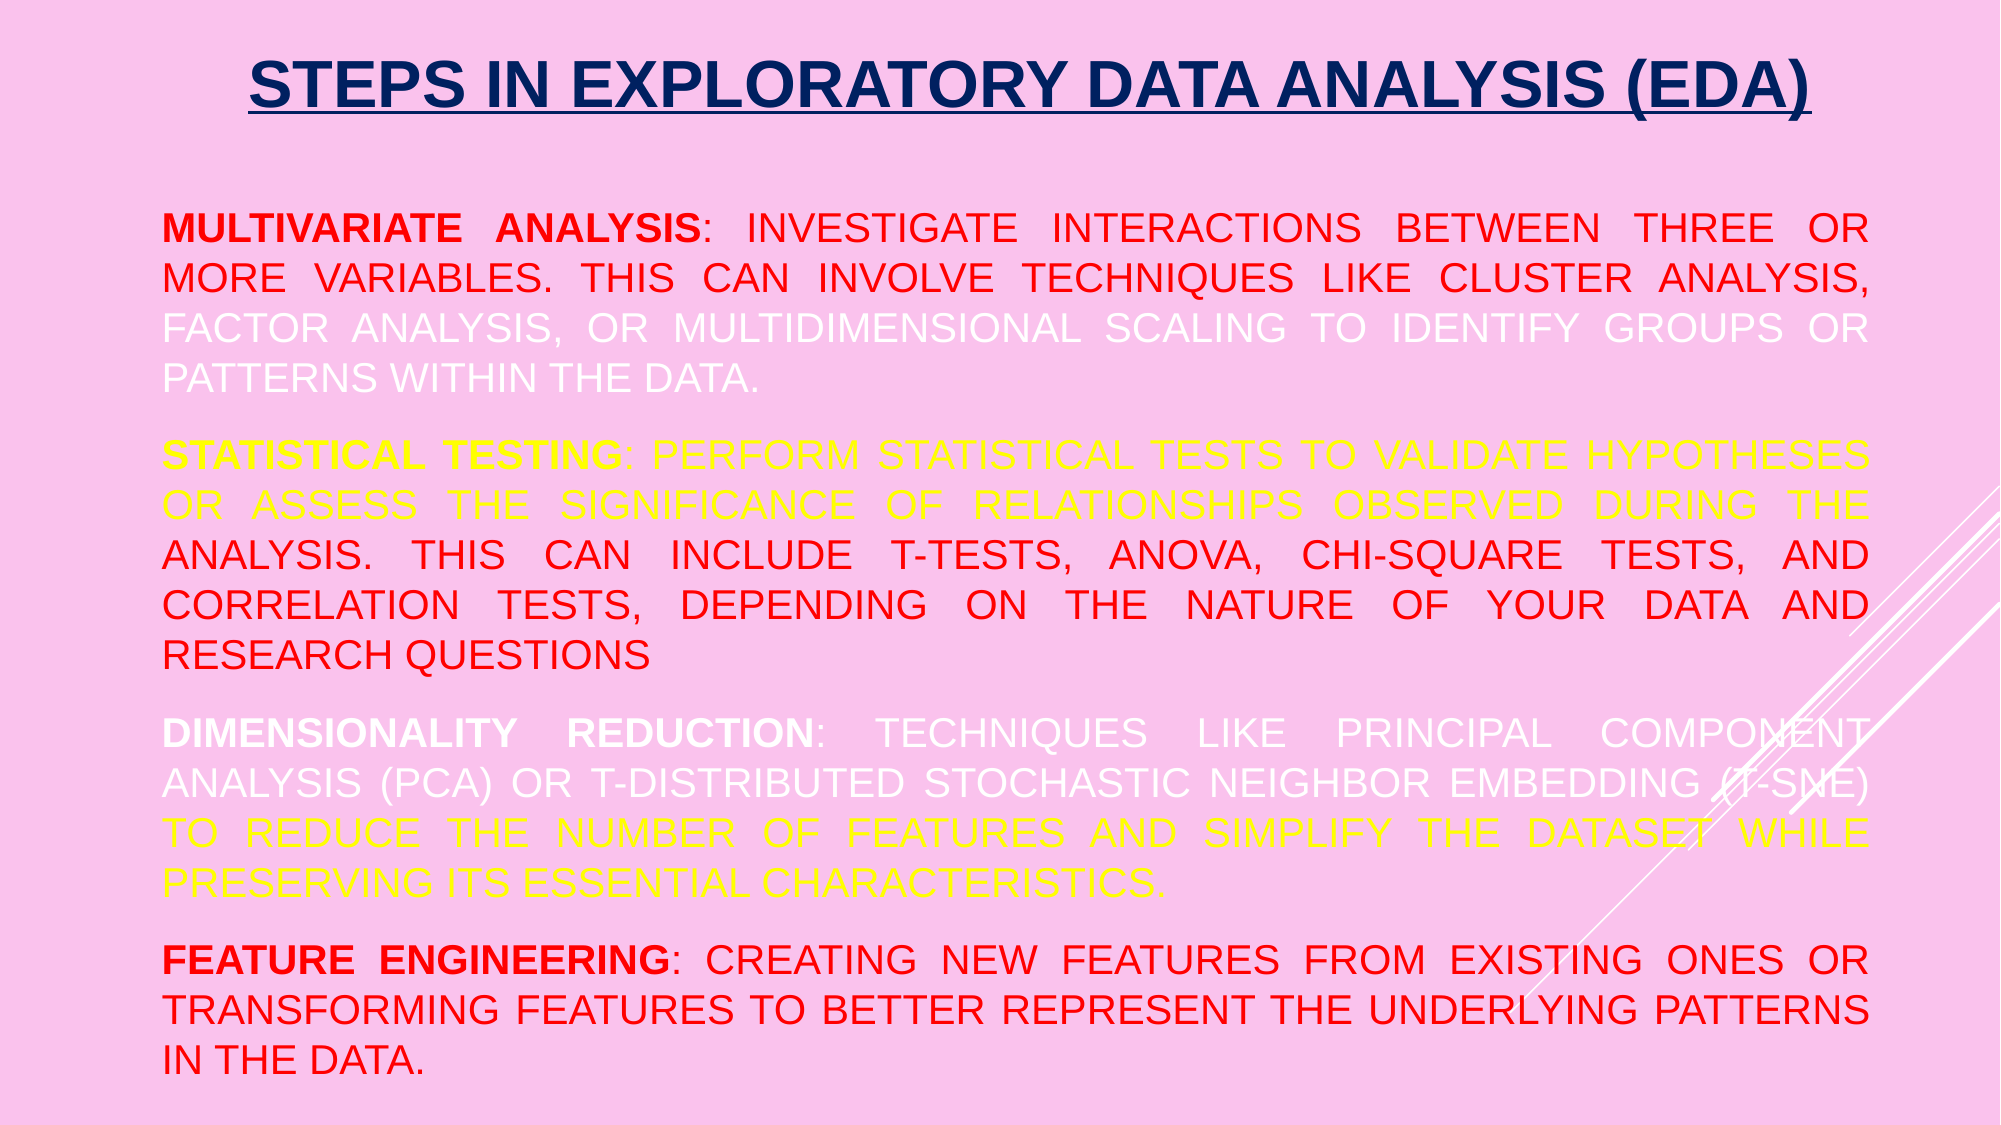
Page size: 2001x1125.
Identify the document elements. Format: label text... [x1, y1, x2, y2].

text_box STEPS IN EXPLORATORY DATA ANALYSIS (EDA) MULTIVARIATE ANALYSIS: INVESTIGATE INTERACTIONS BETWEEN THREE OR MORE VARIABLES. THIS CAN INVOLVE TECHNIQUES LIKE CLUSTER ANALYSIS, FACTOR ANALYSIS, OR MULTIDIMENSIONAL SCALING TO IDENTIFY GROUPS OR PATTERNS WITHIN THE DATA. STATISTICAL TESTING: PERFORM STATISTICAL TESTS TO VALIDATE HYPOTHESES OR ASSESS THE SIGNIFICANCE OF RELATIONSHIPS OBSERVED DURING THE ANALYSIS. THIS CAN INCLUDE T-TESTS, ANOVA, CHI-SQUARE TESTS, AND CORRELATION TESTS, DEPENDING ON THE NATURE OF YOUR DATA AND RESEARCH QUESTIONS DIMENSIONALITY REDUCTION: TECHNIQUES LIKE PRINCIPAL COMPONENT ANALYSIS (PCA) OR T-DISTRIBUTED STOCHASTIC NEIGHBOR EMBEDDING (T-SNE) TO REDUCE THE NUMBER OF FEATURES AND SIMPLIFY THE DATASET WHILE PRESERVING ITS ESSENTIAL CHARACTERISTICS. FEATURE ENGINEERING: CREATING NEW FEATURES FROM EXISTING ONES OR TRANSFORMING FEATURES TO BETTER REPRESENT THE UNDERLYING PATTERNS IN THE DATA. [146, 33, 1886, 1125]
